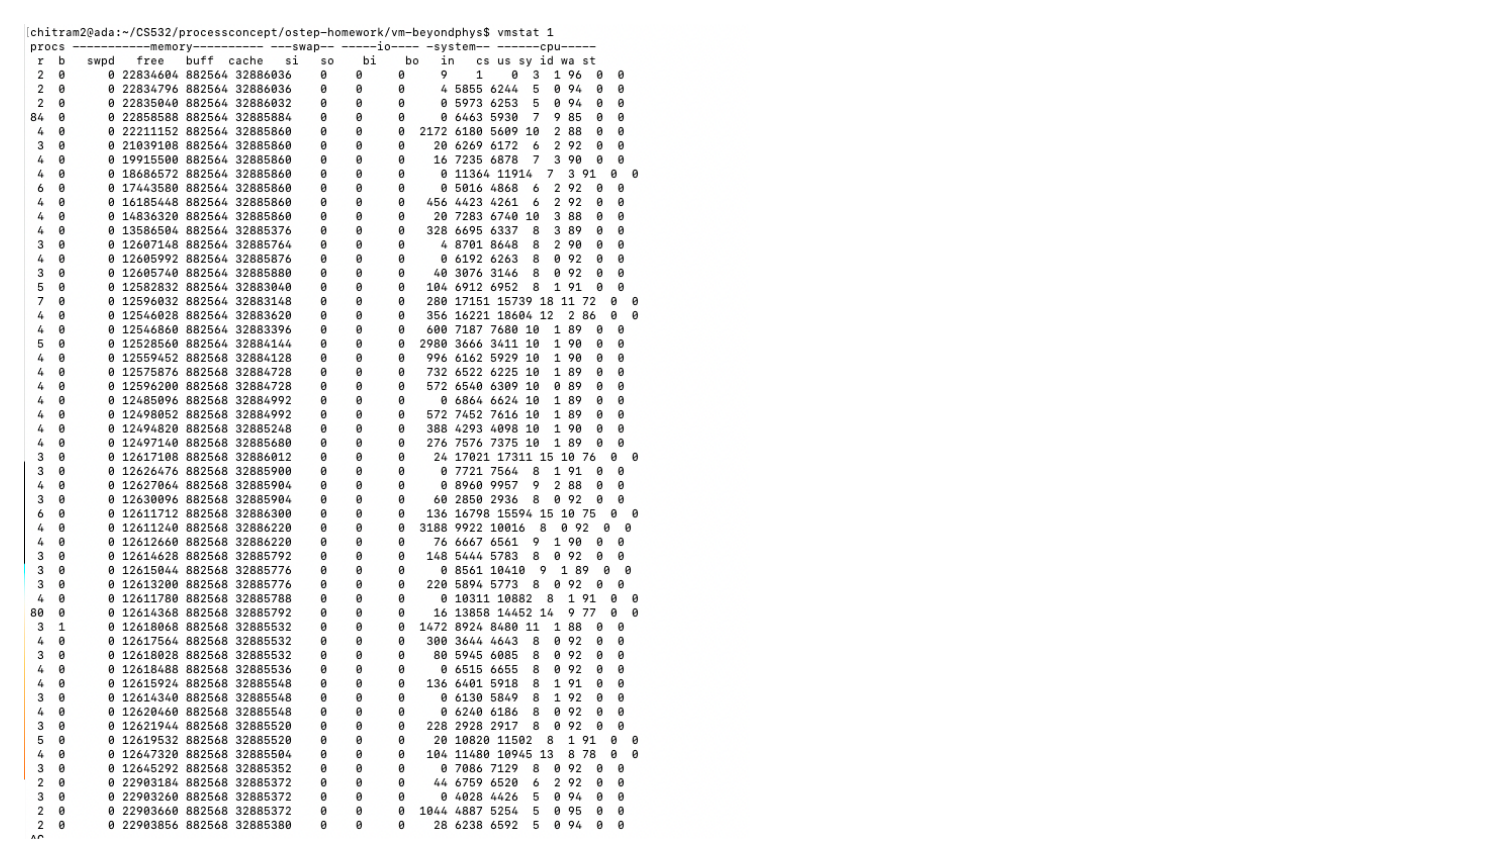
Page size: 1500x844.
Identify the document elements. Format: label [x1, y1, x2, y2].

picture [24, 24, 751, 840]
